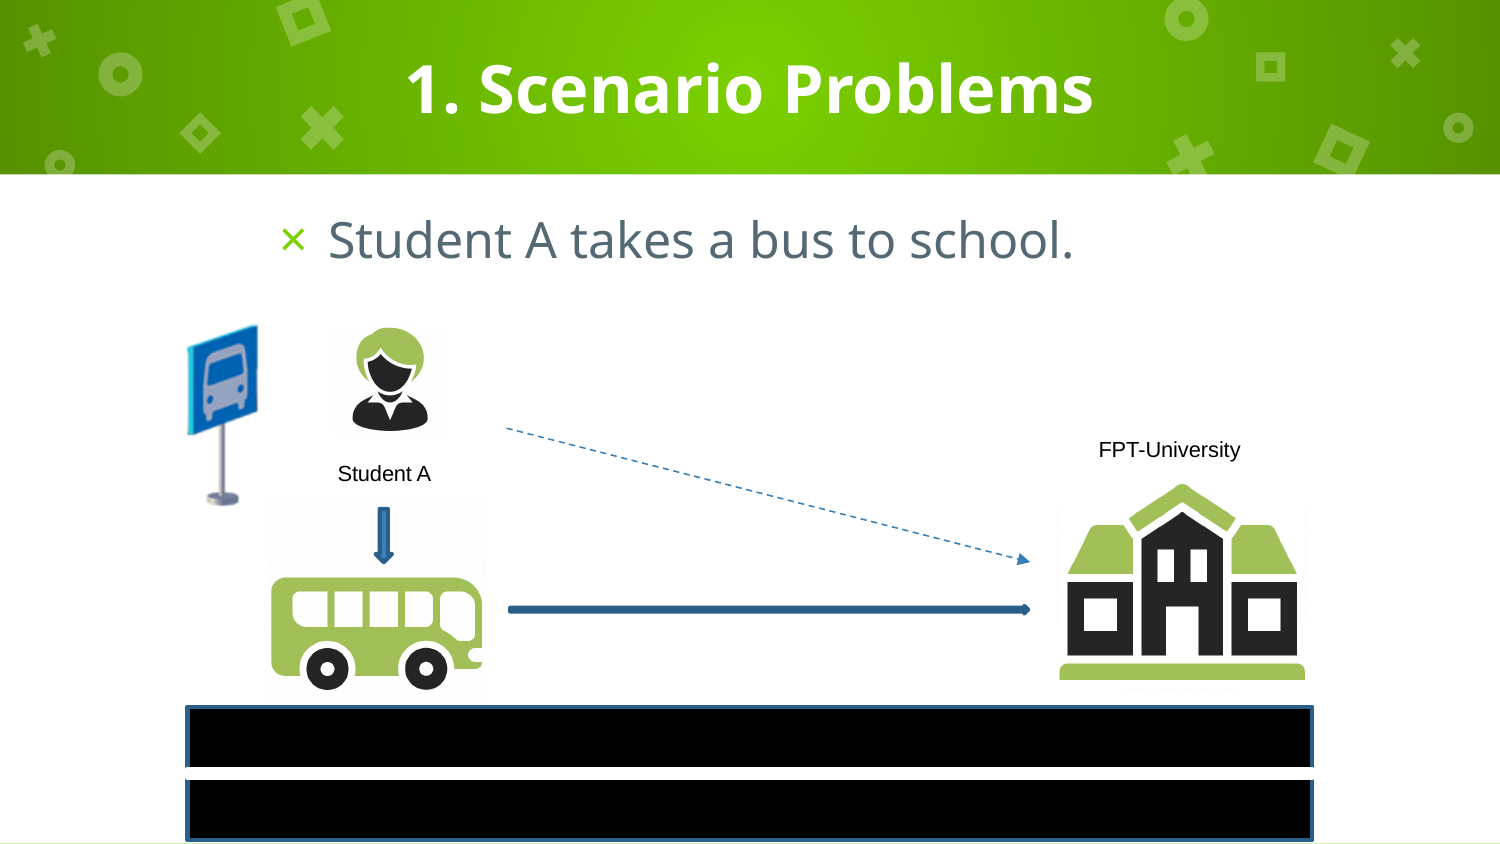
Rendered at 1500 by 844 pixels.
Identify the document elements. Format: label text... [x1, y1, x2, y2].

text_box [506, 428, 1031, 563]
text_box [187, 706, 1313, 841]
picture [122, 309, 489, 706]
text_box Student A takes a bus to school. [264, 193, 1236, 262]
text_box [322, 324, 462, 495]
text_box [508, 604, 1031, 616]
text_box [1051, 428, 1313, 697]
title 1. Scenario Problems [75, 0, 1425, 175]
